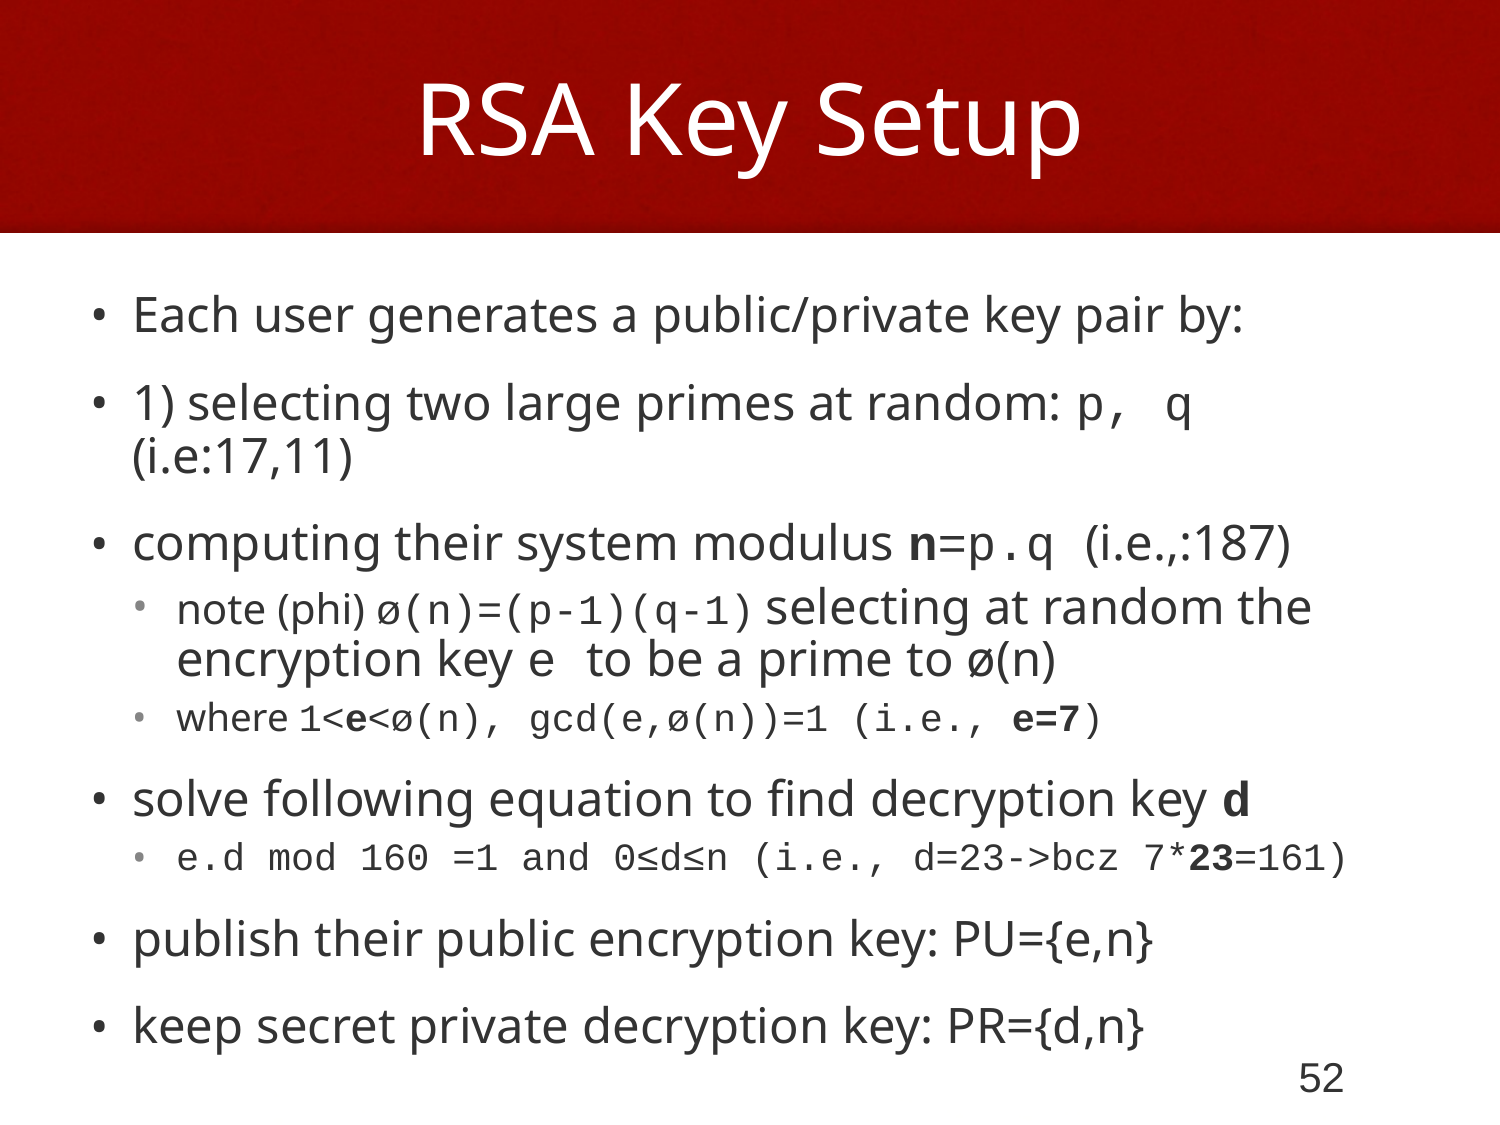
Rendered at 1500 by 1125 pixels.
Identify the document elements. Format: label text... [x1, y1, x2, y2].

list Each user generates a public/private key pair by: 1) selecting two large primes at random: p, q (i.e:17,11) computing their system modulus n=p.q (i.e.,:187) note (phi) ø(n)=(p-1)(q-1) selecting at random the encryption key e to be a prime to ø(n) where 1<e<ø(n), gcd(e,ø(n))=1 (i.e., e=7) solve following equation to find decryption key d e.d mod 160 =1 and 0≤d≤n (i.e., d=23->bcz 7*23=161) publish their public encryption key: PU={e,n} keep secret private decryption key: PR={d,n} [75, 282, 1425, 1071]
slide_number 52 [1271, 1046, 1372, 1107]
title RSA Key Setup [127, 10, 1372, 221]
picture [0, 0, 1500, 233]
